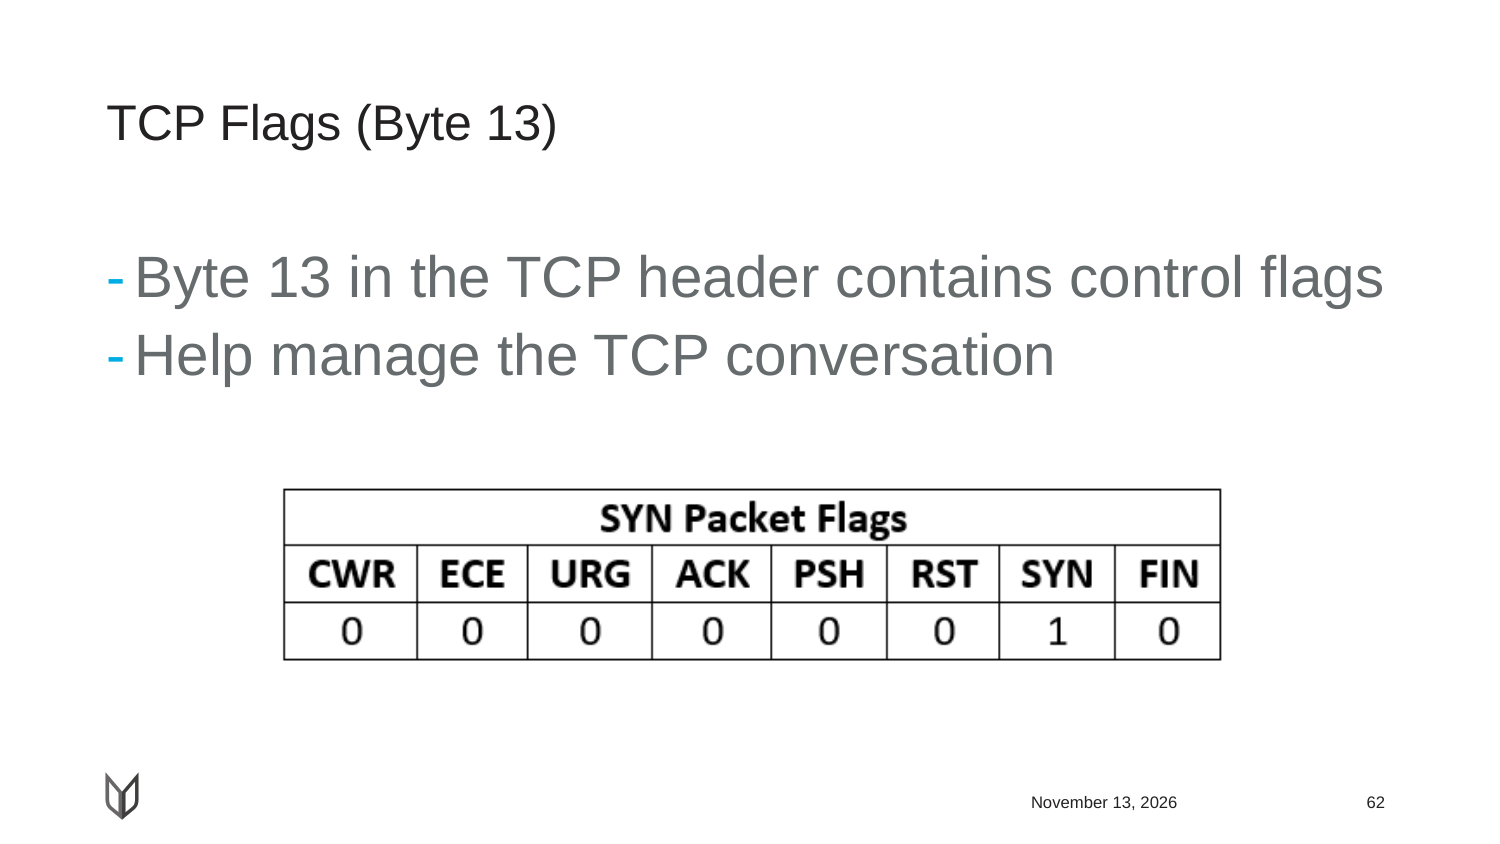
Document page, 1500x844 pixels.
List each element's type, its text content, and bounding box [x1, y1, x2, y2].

picture [275, 470, 1225, 673]
list Byte 13 in the TCP header contains control flags Help manage the TCP conversation [106, 246, 1400, 768]
title TCP Flags (Byte 13) [106, 96, 1400, 220]
slide_number 62 [1324, 784, 1400, 815]
picture [105, 772, 139, 820]
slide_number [1016, 784, 1324, 815]
